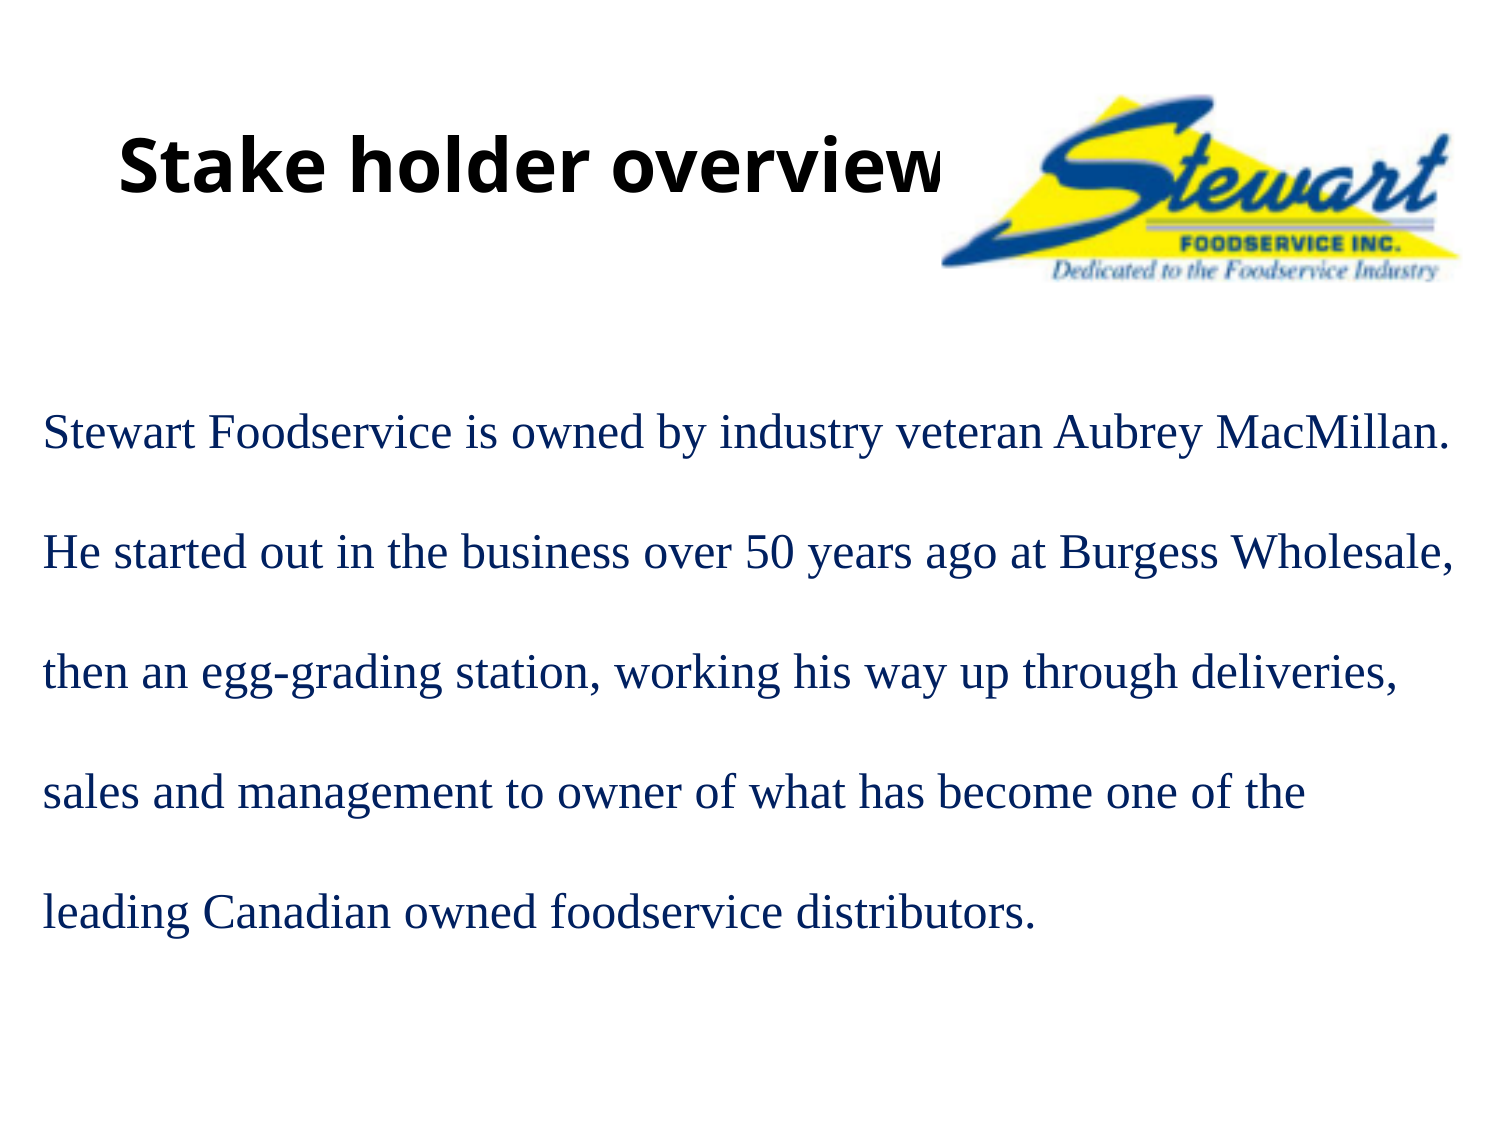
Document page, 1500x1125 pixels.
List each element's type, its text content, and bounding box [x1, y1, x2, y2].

title Stake holder overview [103, 59, 1397, 278]
picture [940, 76, 1488, 294]
list Stewart Foodservice is owned by industry veteran Aubrey MacMillan. He started out in the business over 50 years ago at Burgess Wholesale, then an egg-grading station, working his way up through deliveries, sales and management to owner of what has become one of the leading Canadian owned foodservice distributors. [27, 331, 1473, 987]
